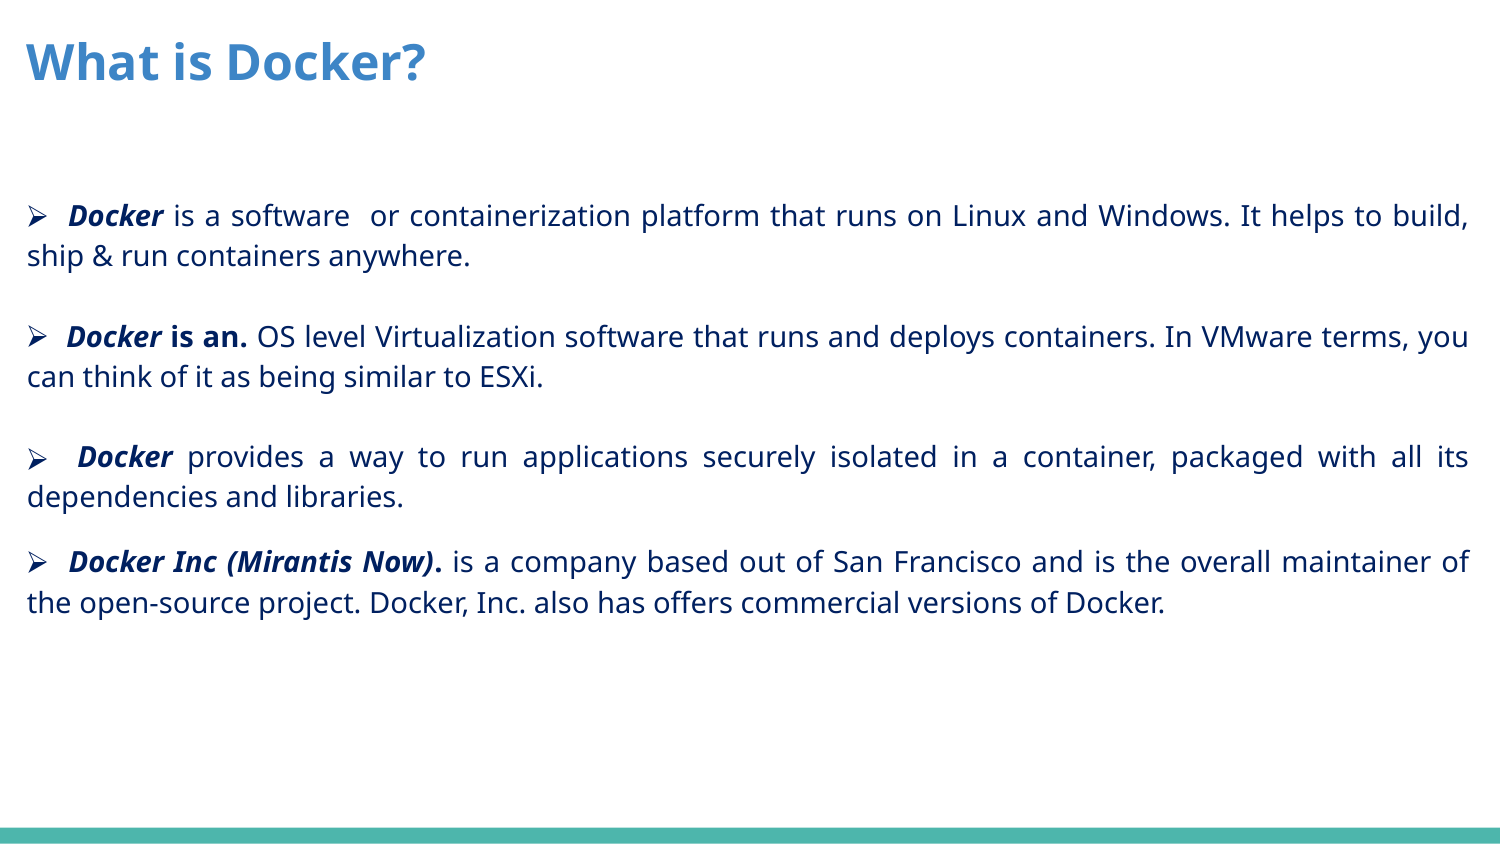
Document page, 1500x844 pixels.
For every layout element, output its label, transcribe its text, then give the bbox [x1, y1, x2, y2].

list Docker is a software or containerization platform that runs on Linux and Windows. It helps to build, ship & run containers anywhere. Docker is an. OS level Virtualization software that runs and deploys containers. In VMware terms, you can think of it as being similar to ESXi. Docker provides a way to run applications securely isolated in a container, packaged with all its dependencies and libraries. Docker Inc (Mirantis Now). is a company based out of San Francisco and is the overall maintainer of the open-source project. Docker, Inc. also has offers commercial versions of Docker. [11, 102, 1486, 697]
title What is Docker? [11, 15, 1410, 102]
